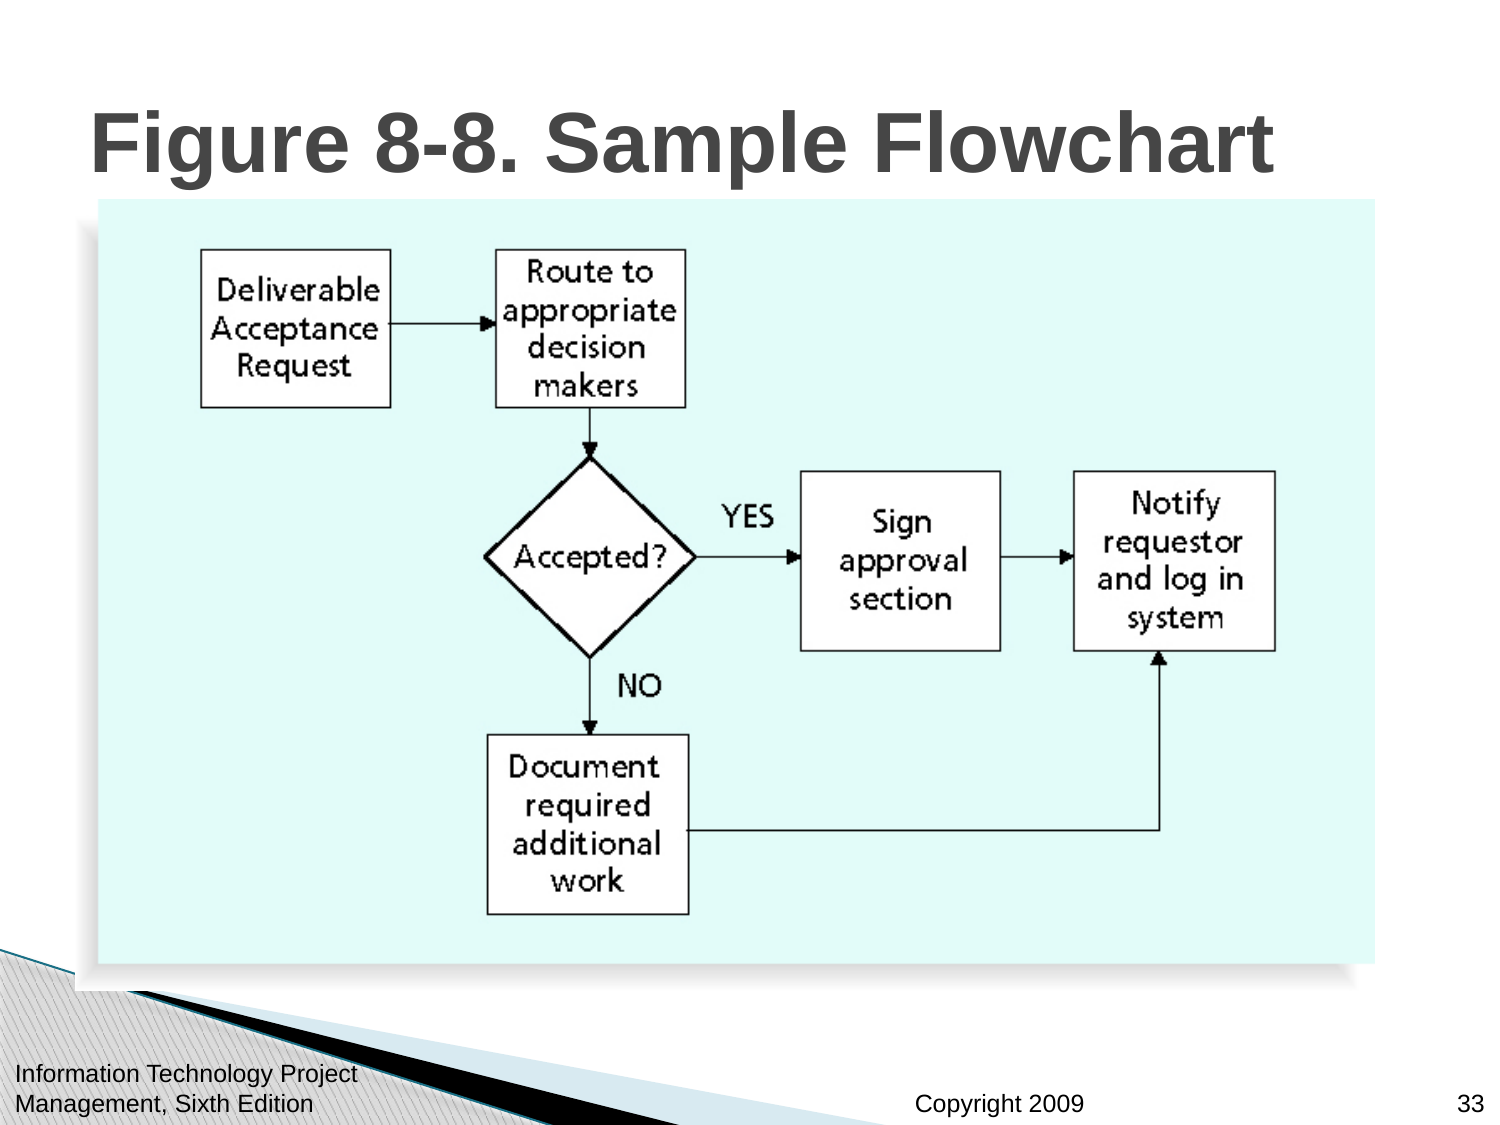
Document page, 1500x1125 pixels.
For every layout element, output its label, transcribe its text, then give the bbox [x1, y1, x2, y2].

title Figure 8-8. Sample Flowchart [75, 45, 1425, 233]
footer Information Technology Project Management, Sixth Edition [0, 1065, 425, 1125]
slide_number 33 [1408, 1065, 1500, 1125]
picture [74, 199, 1376, 991]
